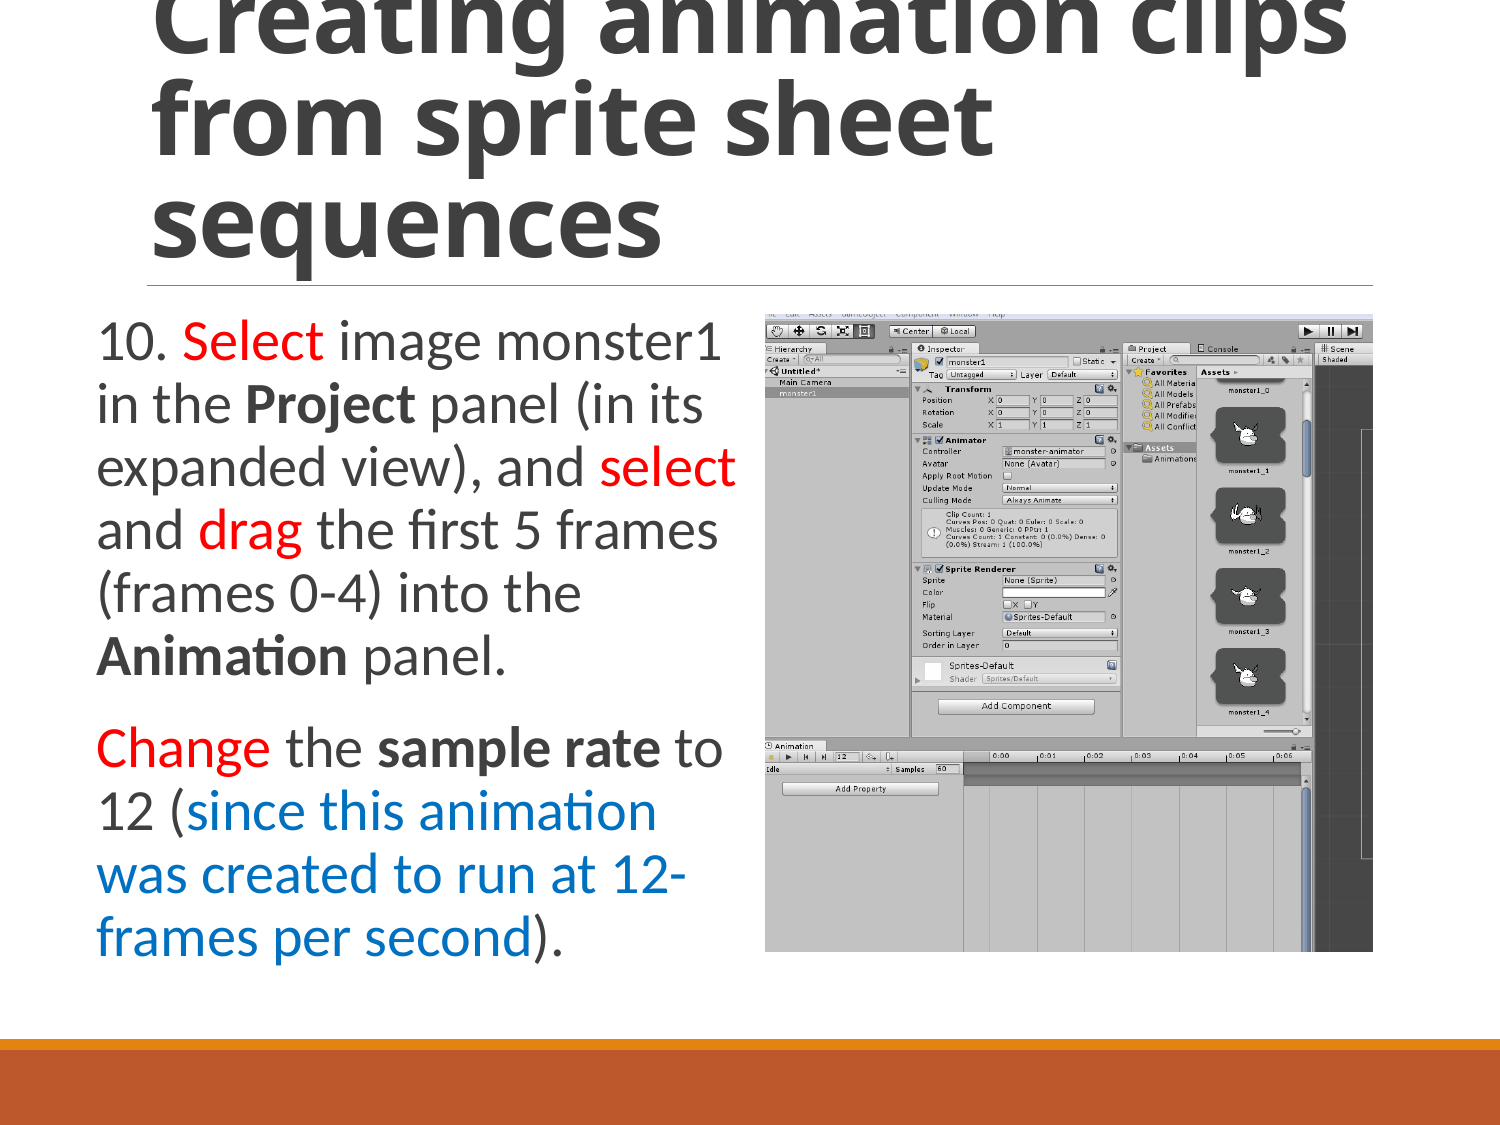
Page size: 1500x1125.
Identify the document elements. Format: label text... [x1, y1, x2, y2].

list 10. Select image monster1 in the Project panel (in its expanded view), and select and drag the first 5 frames (frames 0-4) into the Animation panel. Change the sample rate to 12 (since this animation was created to run at 12-frames per second). [80, 302, 743, 963]
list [764, 313, 1373, 952]
title Creating animation clips from sprite sheet sequences [135, 47, 1373, 285]
